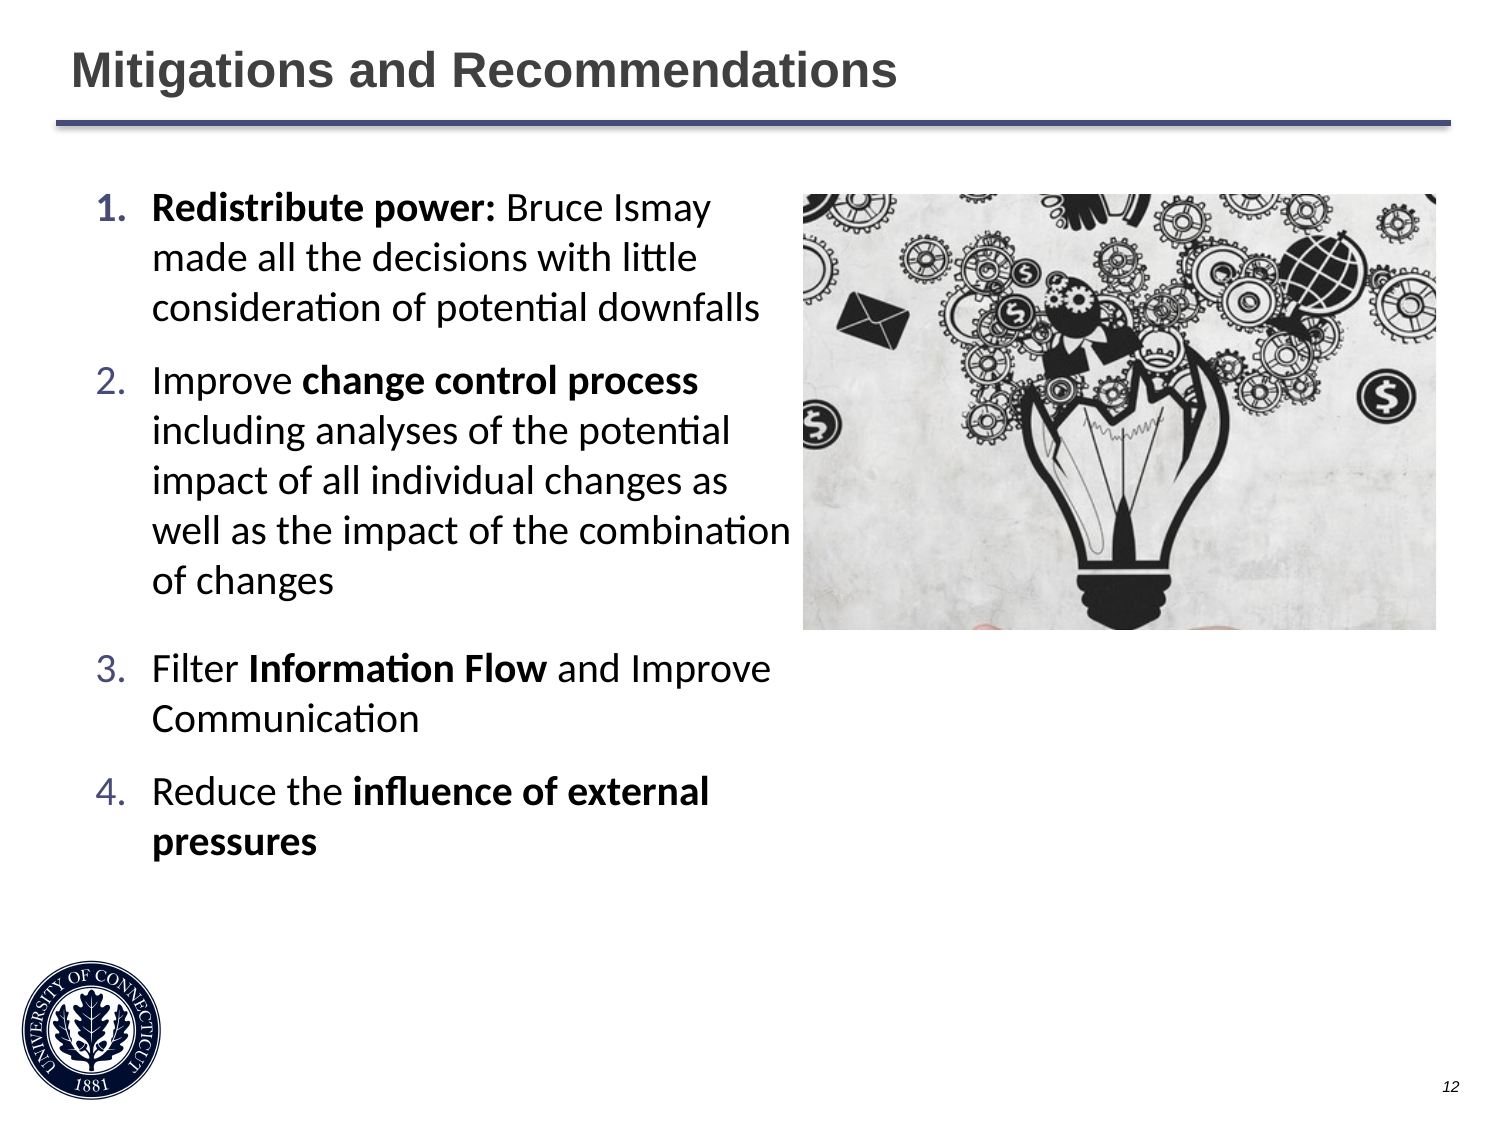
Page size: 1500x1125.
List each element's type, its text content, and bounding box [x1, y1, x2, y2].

list Mitigations and Recommendations [55, 20, 1451, 114]
picture [802, 194, 1437, 630]
picture [21, 960, 161, 1100]
list Redistribute power: Bruce Ismay made all the decisions with little consideration of potential downfalls Improve change control process including analyses of the potential impact of all individual changes as well as the impact of the combination of changes Filter Information Flow and Improve Communication Reduce the influence of external pressures [78, 170, 818, 940]
